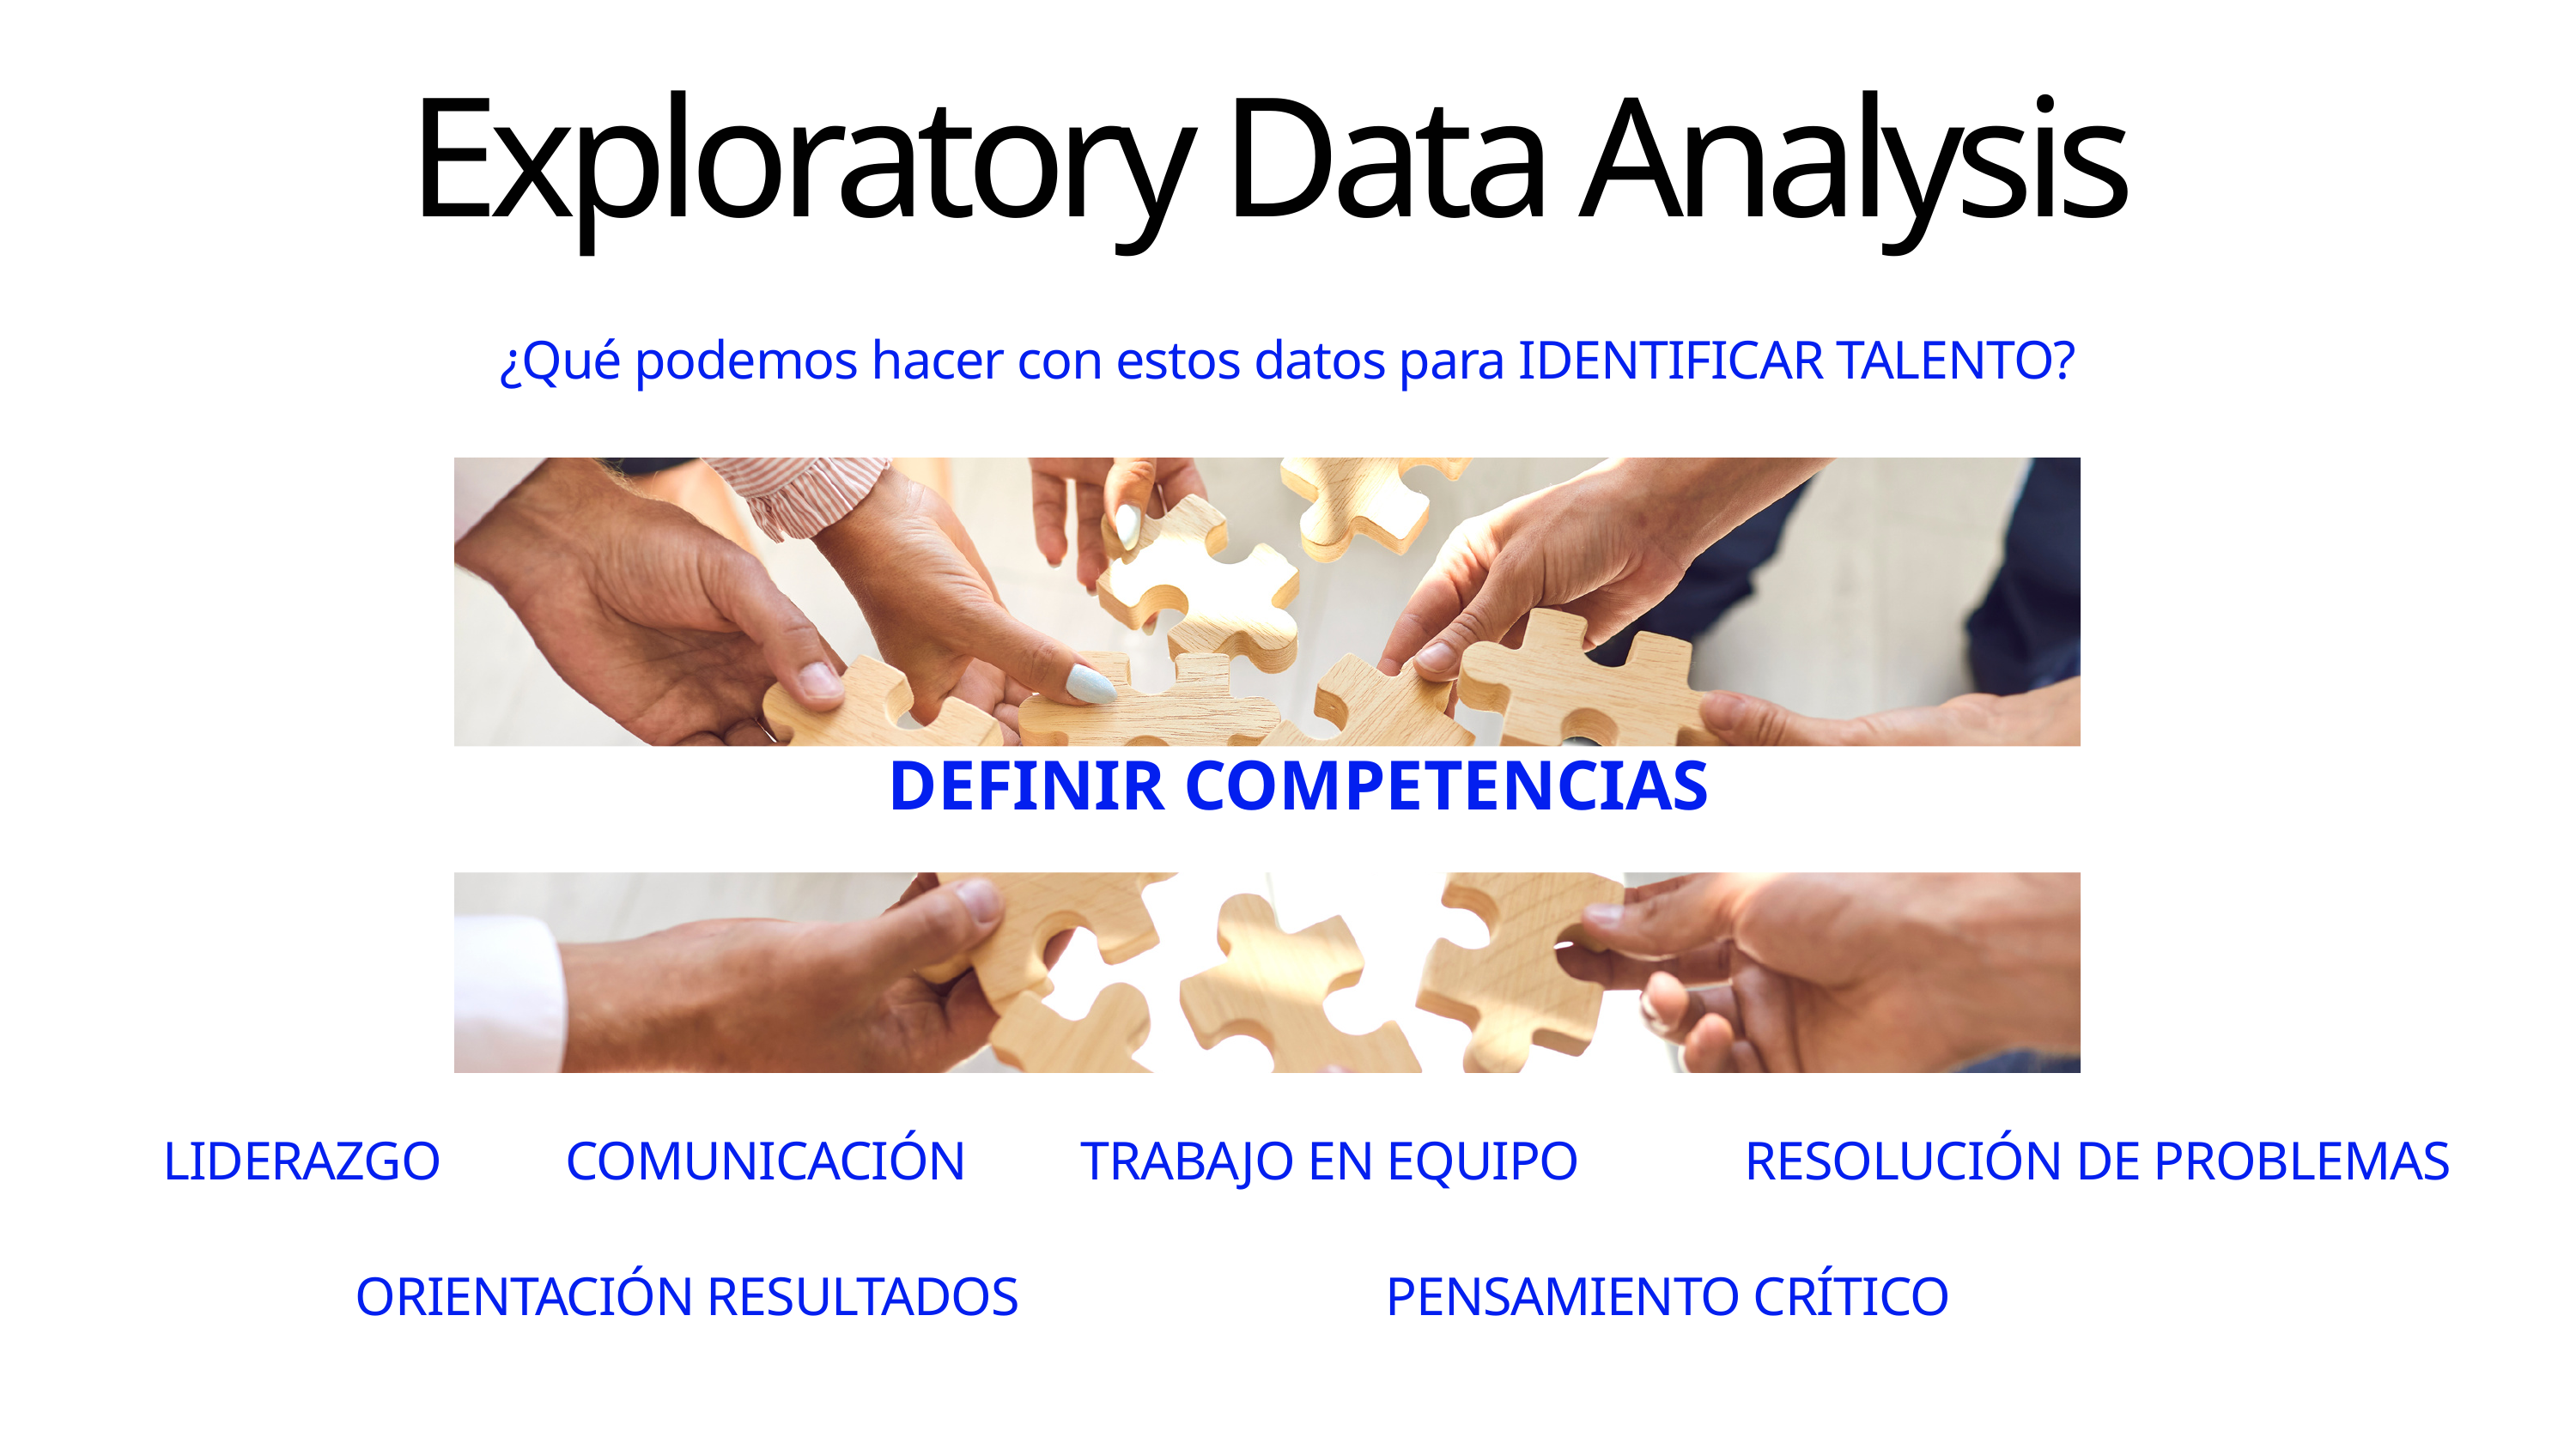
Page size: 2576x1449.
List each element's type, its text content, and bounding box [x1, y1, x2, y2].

text_box PENSAMIENTO CRÍTICO [1356, 1252, 1980, 1327]
text_box LIDERAZGO [149, 1117, 454, 1191]
text_box Exploratory Data Analysis [84, 70, 2492, 250]
text_box ¿Qué podemos hacer con estos datos para IDENTIFICAR TALENTO? [382, 316, 2194, 390]
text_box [404, 746, 2194, 873]
text_box ORIENTACIÓN RESULTADOS [322, 1252, 1053, 1327]
text_box [453, 882, 2081, 1073]
text_box [453, 458, 2081, 745]
text_box TRABAJO EN EQUIPO [1052, 1117, 1610, 1191]
text_box RESOLUCIÓN DE PROBLEMAS [1704, 1117, 2492, 1191]
text_box COMUNICACIÓN [549, 1117, 984, 1191]
